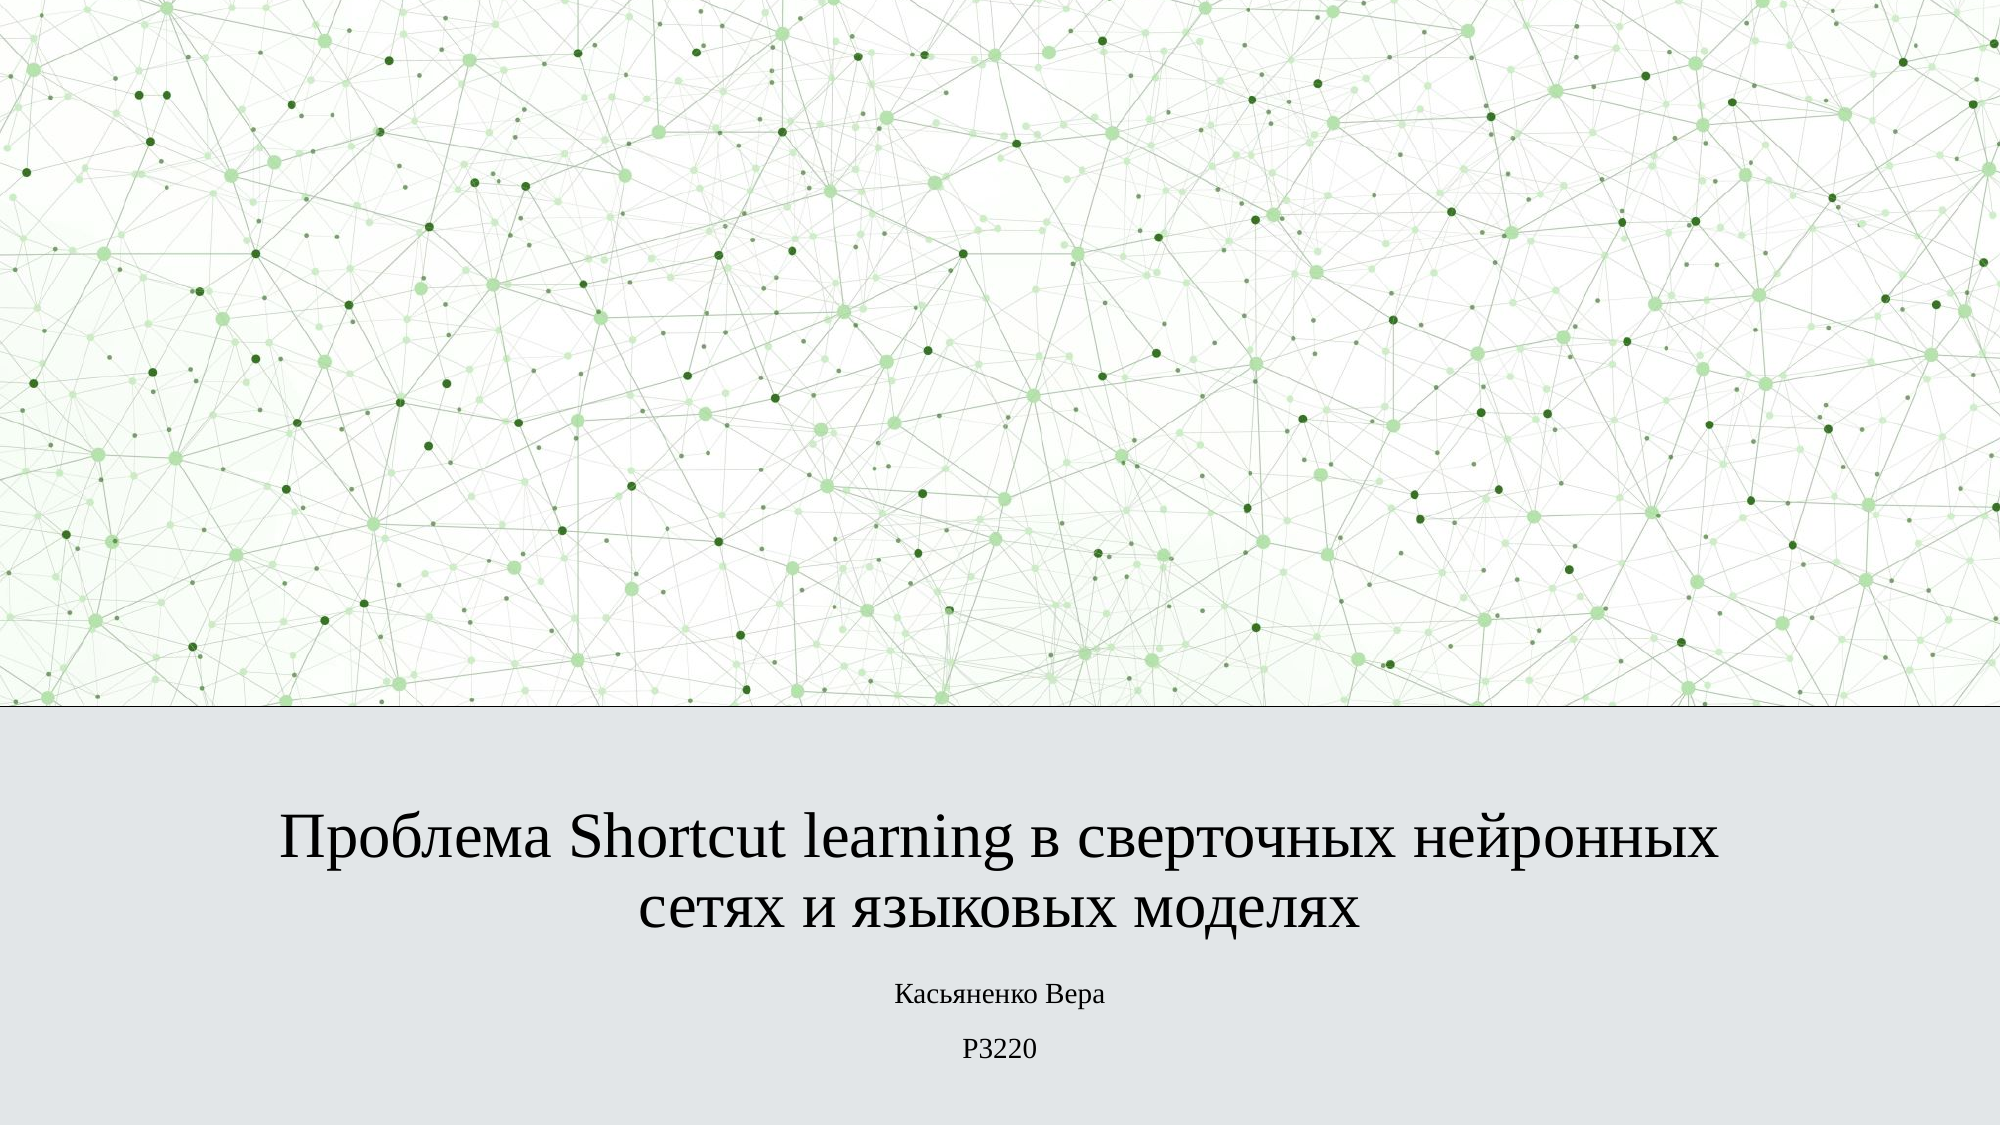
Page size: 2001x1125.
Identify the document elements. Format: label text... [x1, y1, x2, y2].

subtitle Касьяненко Вера P3220 [318, 962, 1682, 1077]
picture [0, 0, 2000, 706]
text_box [0, 707, 2000, 1125]
title Проблема Shortcut learning в сверточных нейронных сетях и языковых моделях [205, 764, 1795, 950]
